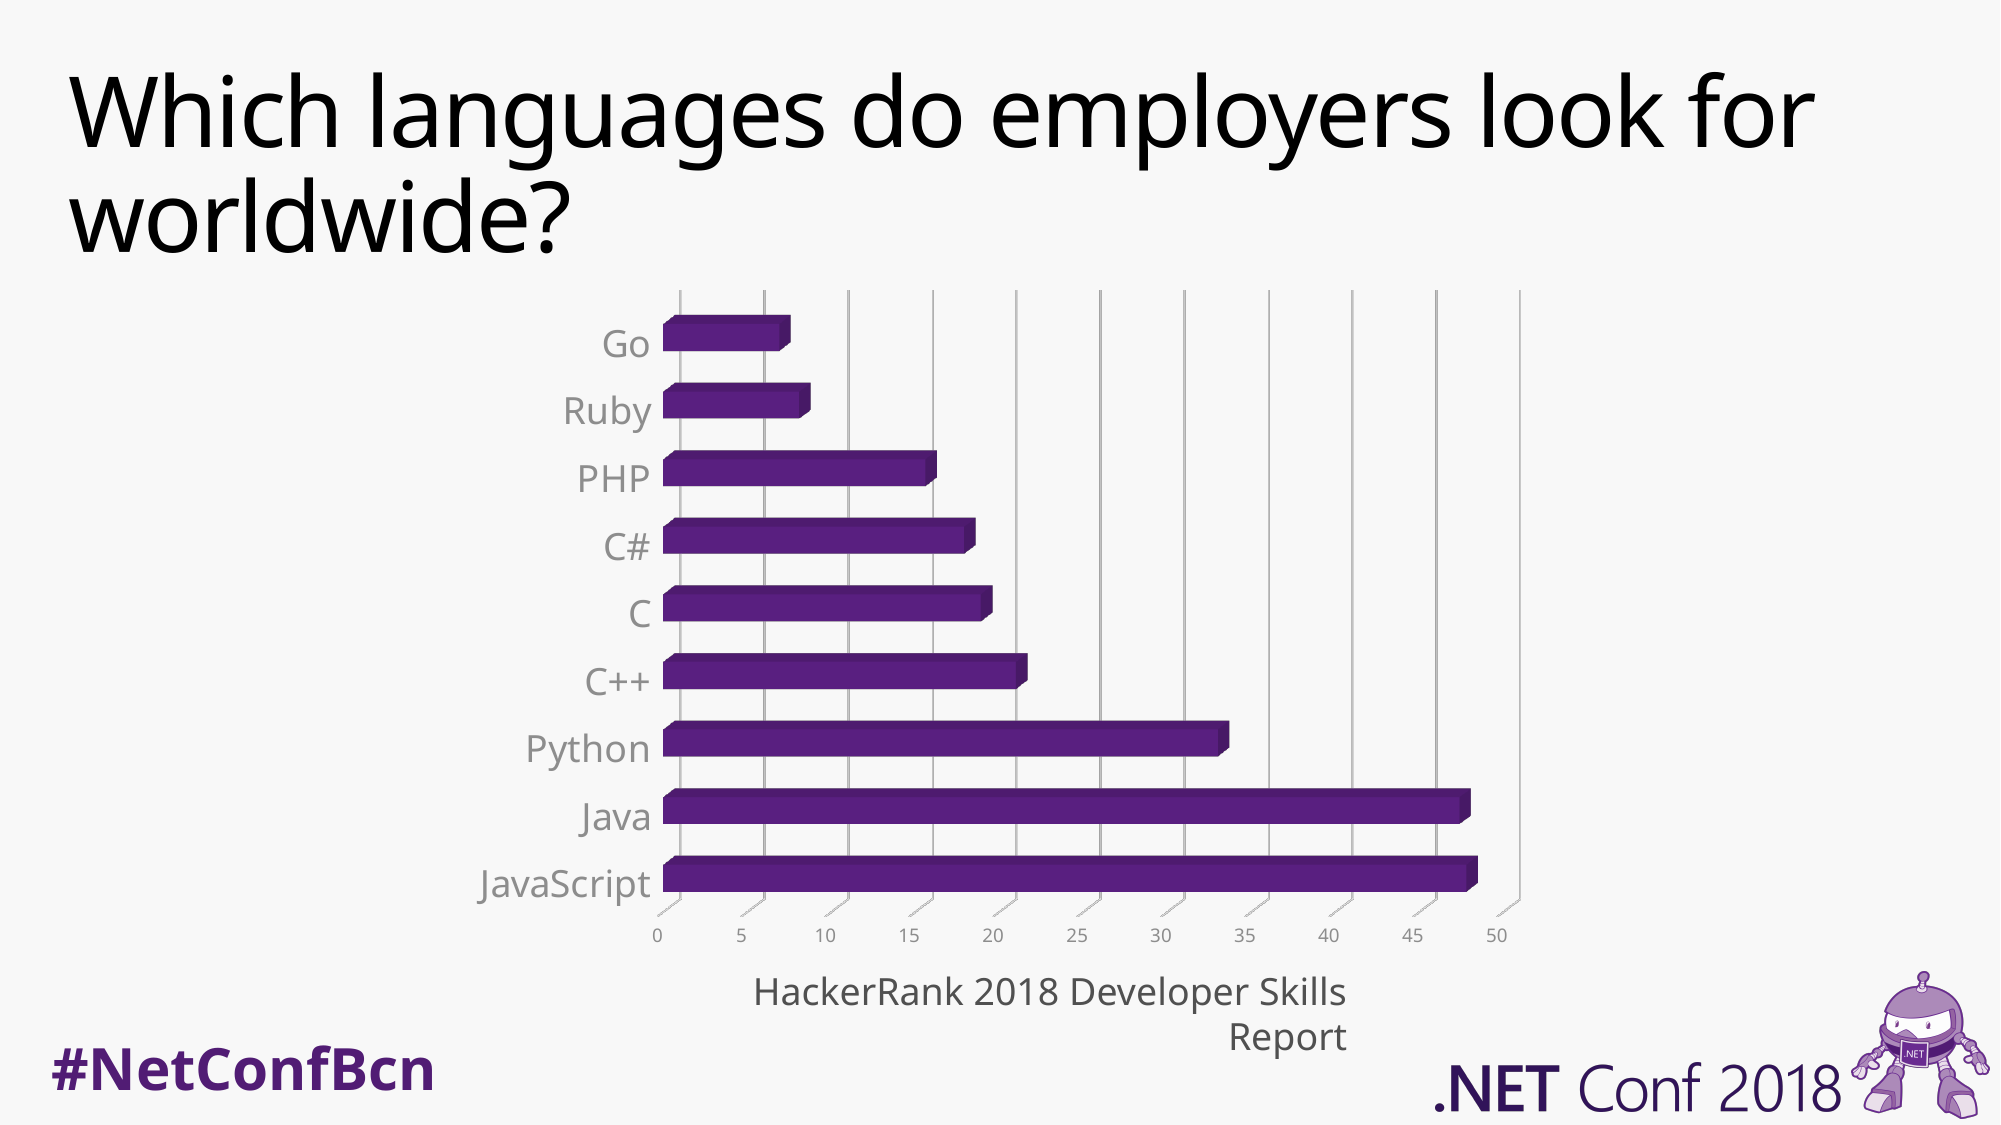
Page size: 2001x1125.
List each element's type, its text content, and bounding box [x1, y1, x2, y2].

chart [448, 277, 1552, 964]
picture [1435, 1062, 1841, 1112]
picture [1851, 971, 1990, 1119]
text_box HackerRank 2018 Developer Skills Report [637, 964, 1363, 1066]
title Which languages do employers look for worldwide? [44, 47, 1957, 196]
